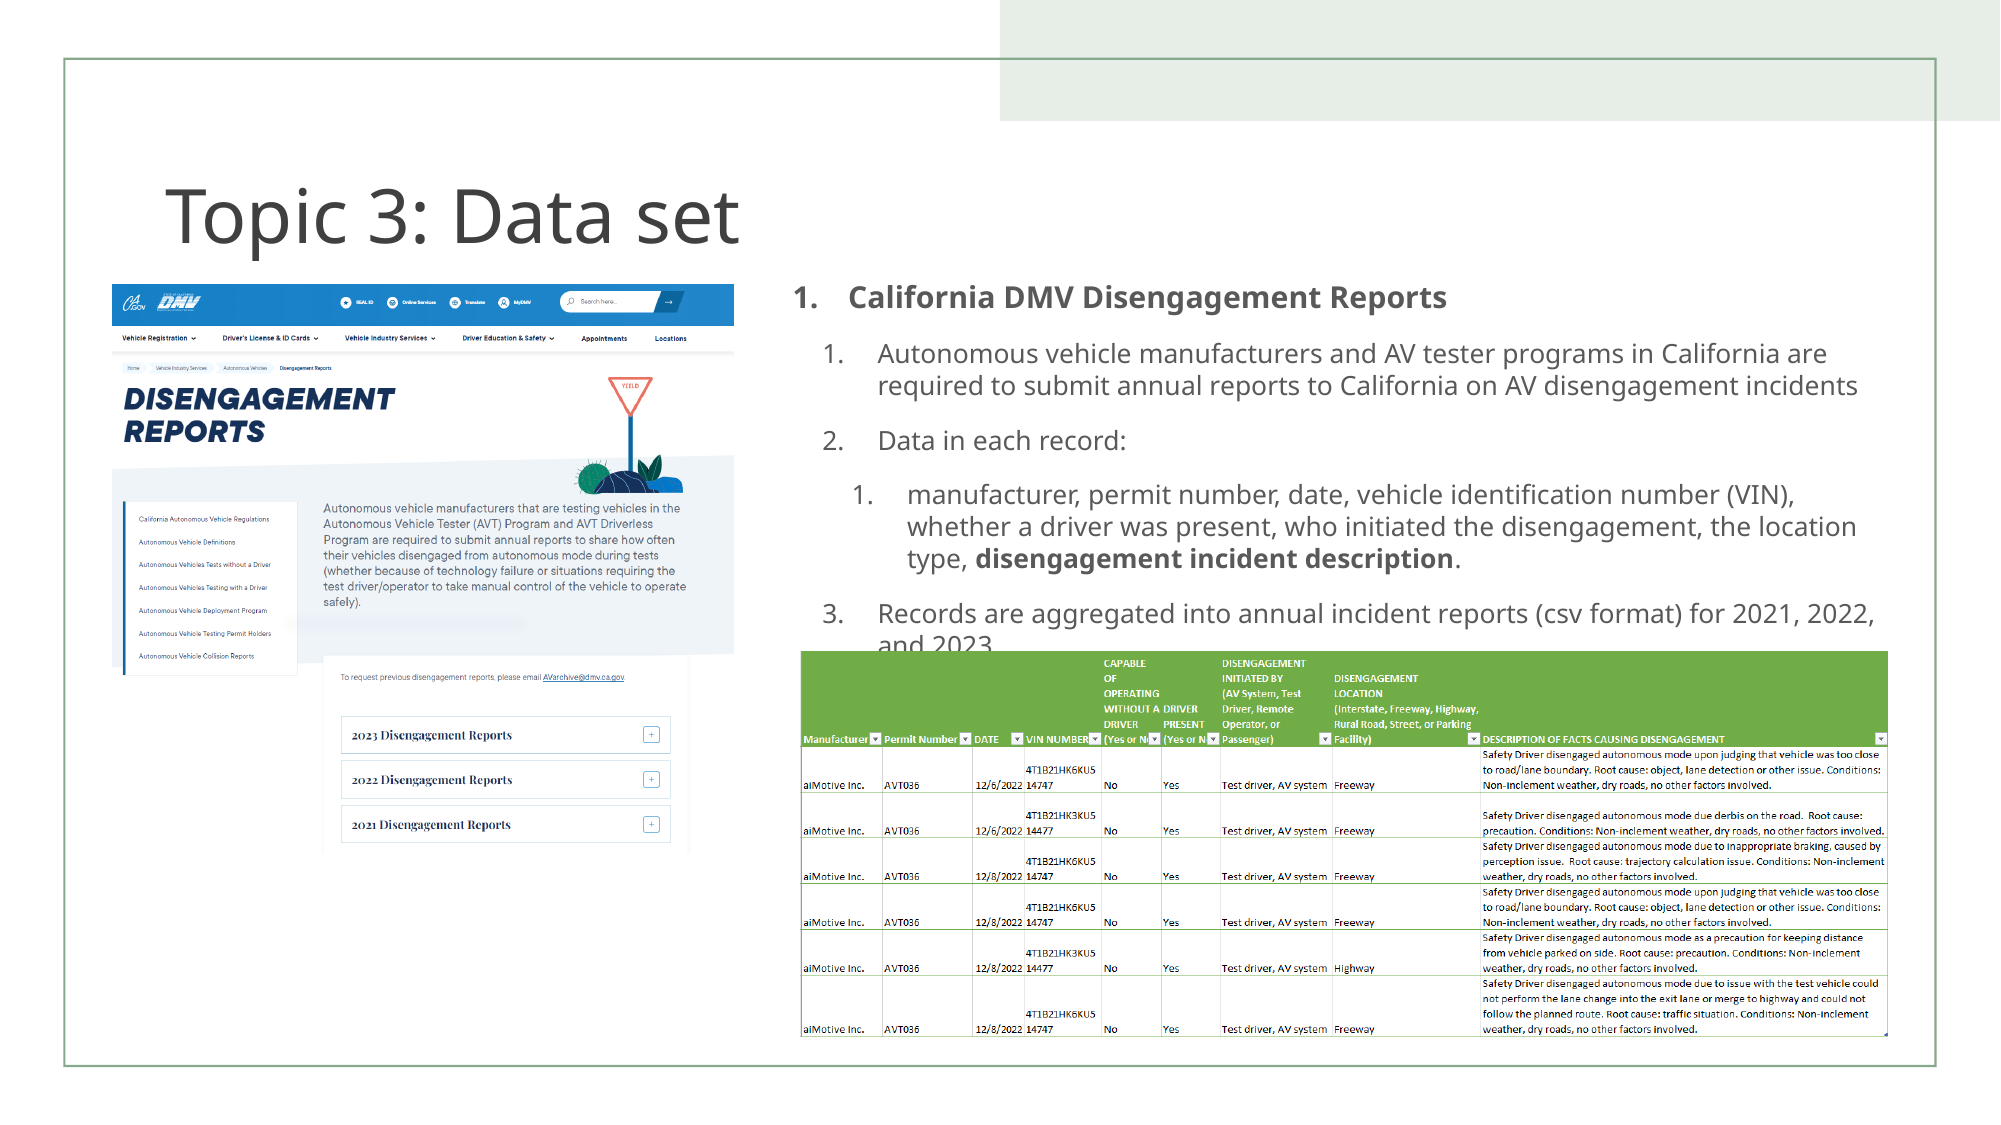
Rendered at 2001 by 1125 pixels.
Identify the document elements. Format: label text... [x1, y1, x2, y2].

list California DMV Disengagement Reports Autonomous vehicle manufacturers and AV tester programs in California are required to submit annual reports to California on AV disengagement incidents Data in each record: manufacturer, permit number, date, vehicle identification number (VIN), whether a driver was present, who initiated the disengagement, the location type, disengagement incident description. Records are aggregated into annual incident reports (csv format) for 2021, 2022, and 2023. [777, 270, 1899, 671]
picture [800, 651, 1888, 1037]
picture [112, 284, 734, 854]
title Topic 3: Data set [150, 167, 1888, 271]
